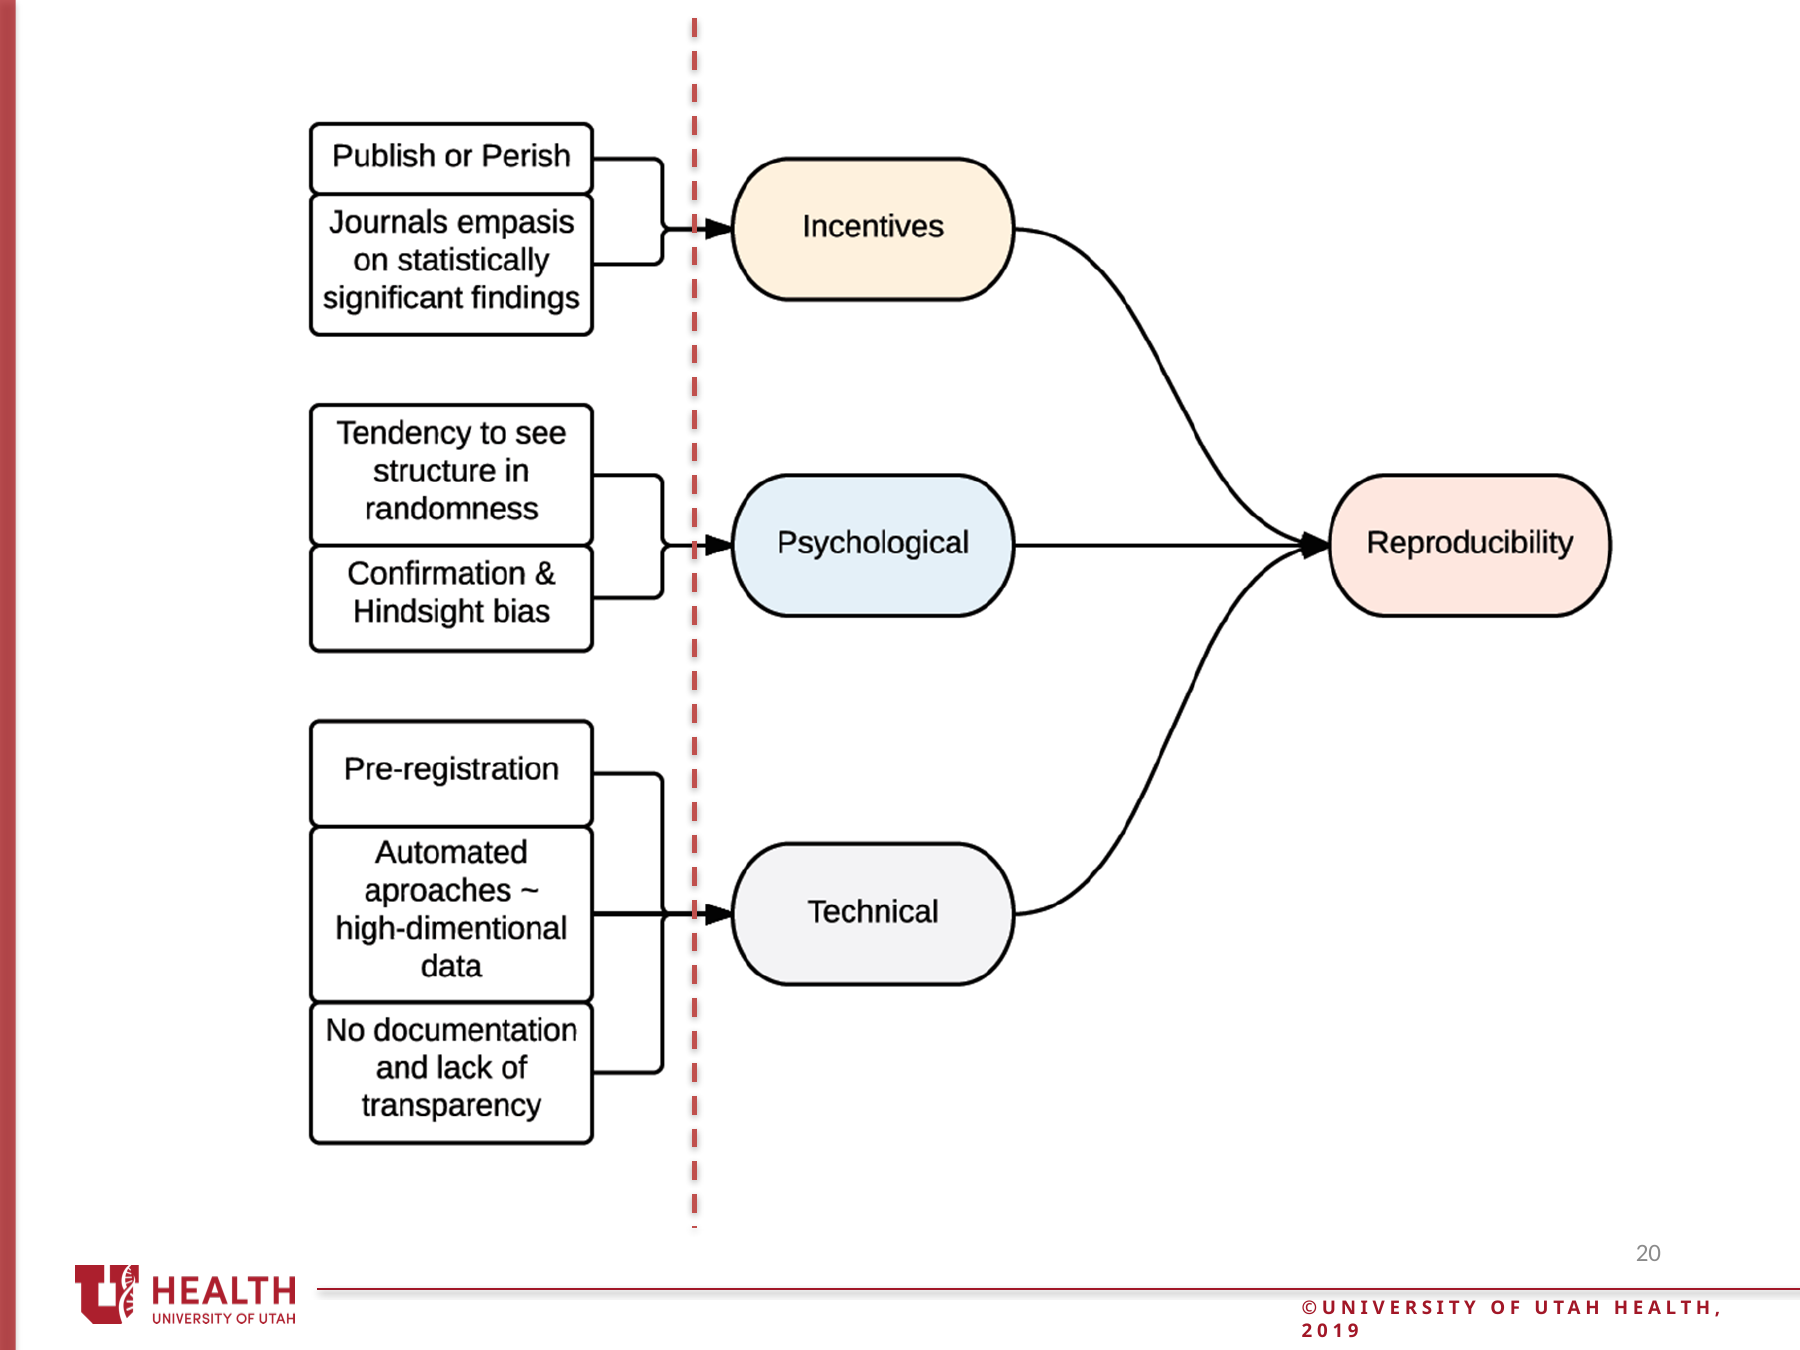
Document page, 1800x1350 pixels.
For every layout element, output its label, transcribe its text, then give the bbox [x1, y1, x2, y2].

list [699, 93, 1643, 1187]
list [263, 93, 690, 1187]
picture [75, 1265, 295, 1324]
slide_number 20 [1271, 1215, 1677, 1288]
